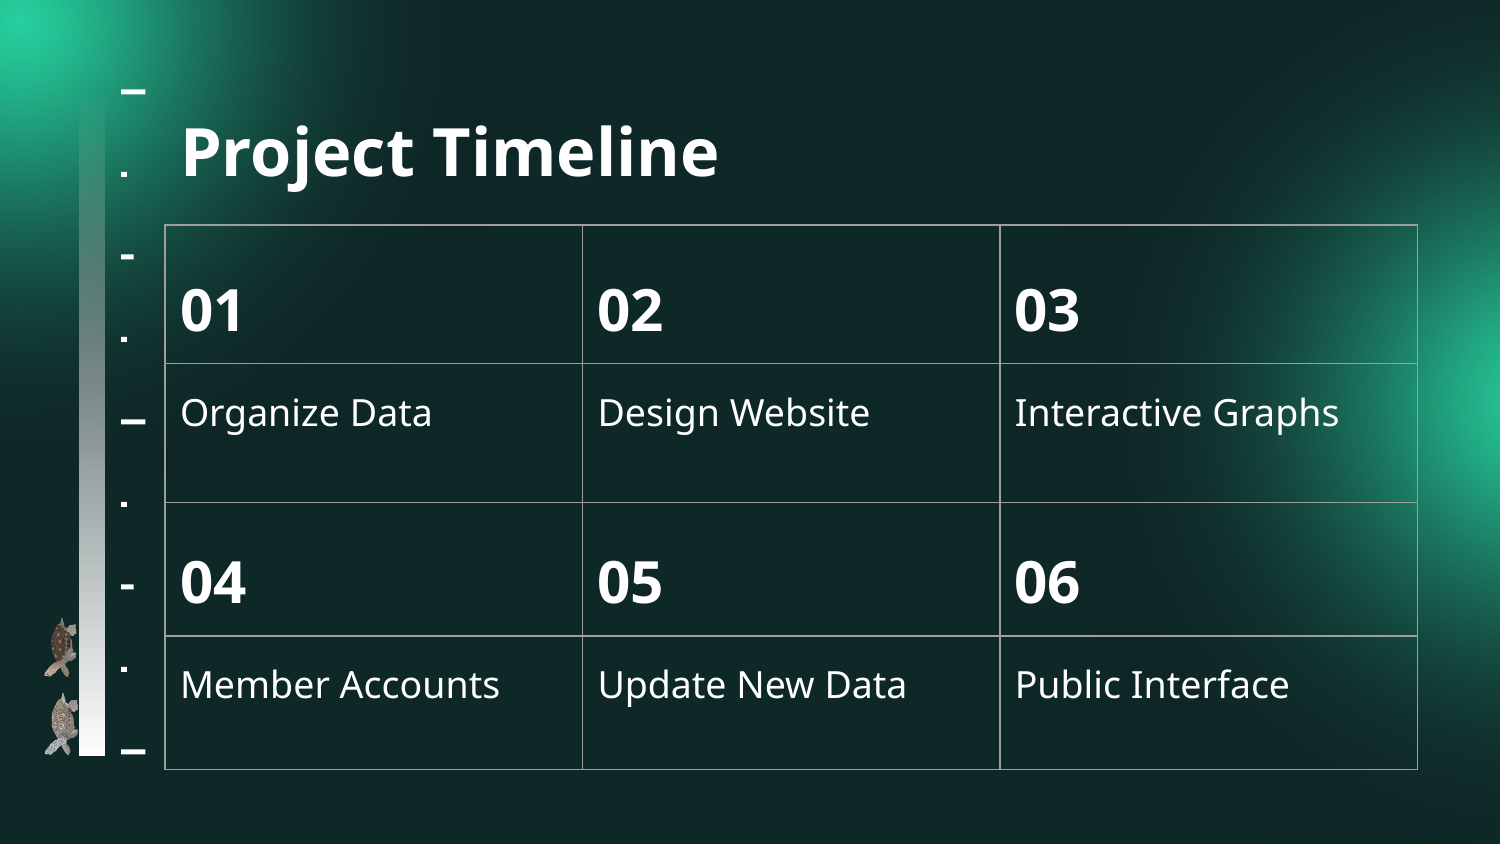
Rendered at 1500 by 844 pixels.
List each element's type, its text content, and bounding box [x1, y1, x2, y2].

table_cell 05 [583, 503, 999, 635]
picture [995, 0, 1500, 844]
title Project Timeline [165, 75, 1418, 224]
table_header 01 [166, 226, 582, 363]
table_header 03 [1001, 226, 1417, 363]
table_cell Member Accounts [166, 637, 582, 769]
table_cell Interactive Graphs [1001, 364, 1417, 502]
picture [0, 0, 521, 478]
picture [42, 693, 80, 756]
table_header 02 [583, 226, 999, 363]
table_cell Organize Data [166, 364, 582, 502]
table_cell Update New Data [583, 637, 999, 769]
table_cell 04 [166, 503, 582, 635]
picture [42, 618, 80, 678]
table_cell Design Website [583, 364, 999, 502]
table_cell 06 [1001, 503, 1417, 635]
table_cell Public Interface [1001, 637, 1417, 769]
